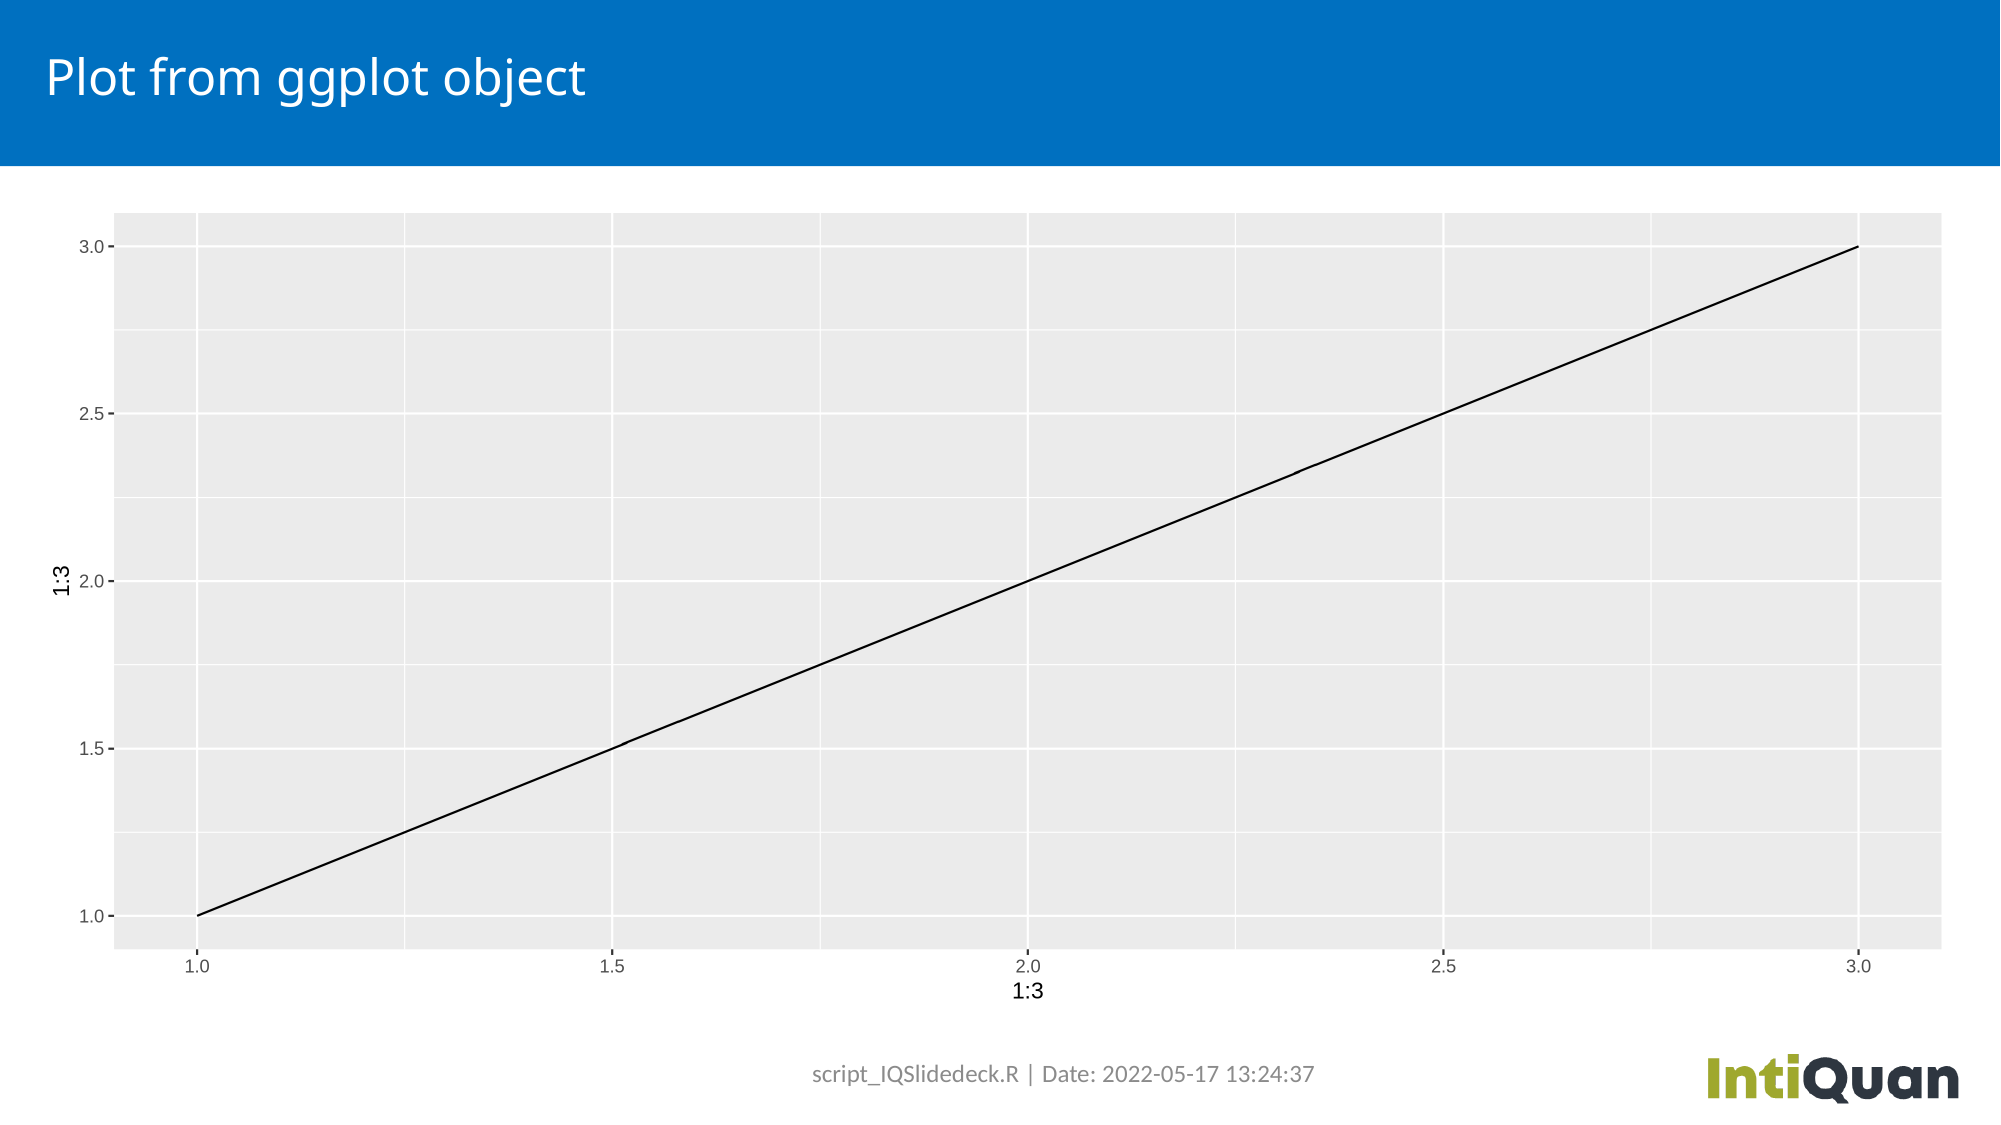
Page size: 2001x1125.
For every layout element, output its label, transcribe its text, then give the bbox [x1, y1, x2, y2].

picture [1704, 1048, 1959, 1110]
footer script_IQSlidedeck.R | Date: 2022-05-17 13:24:37 [449, 1042, 1679, 1103]
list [41, 201, 1953, 1014]
title Plot from ggplot object [0, 0, 2000, 167]
